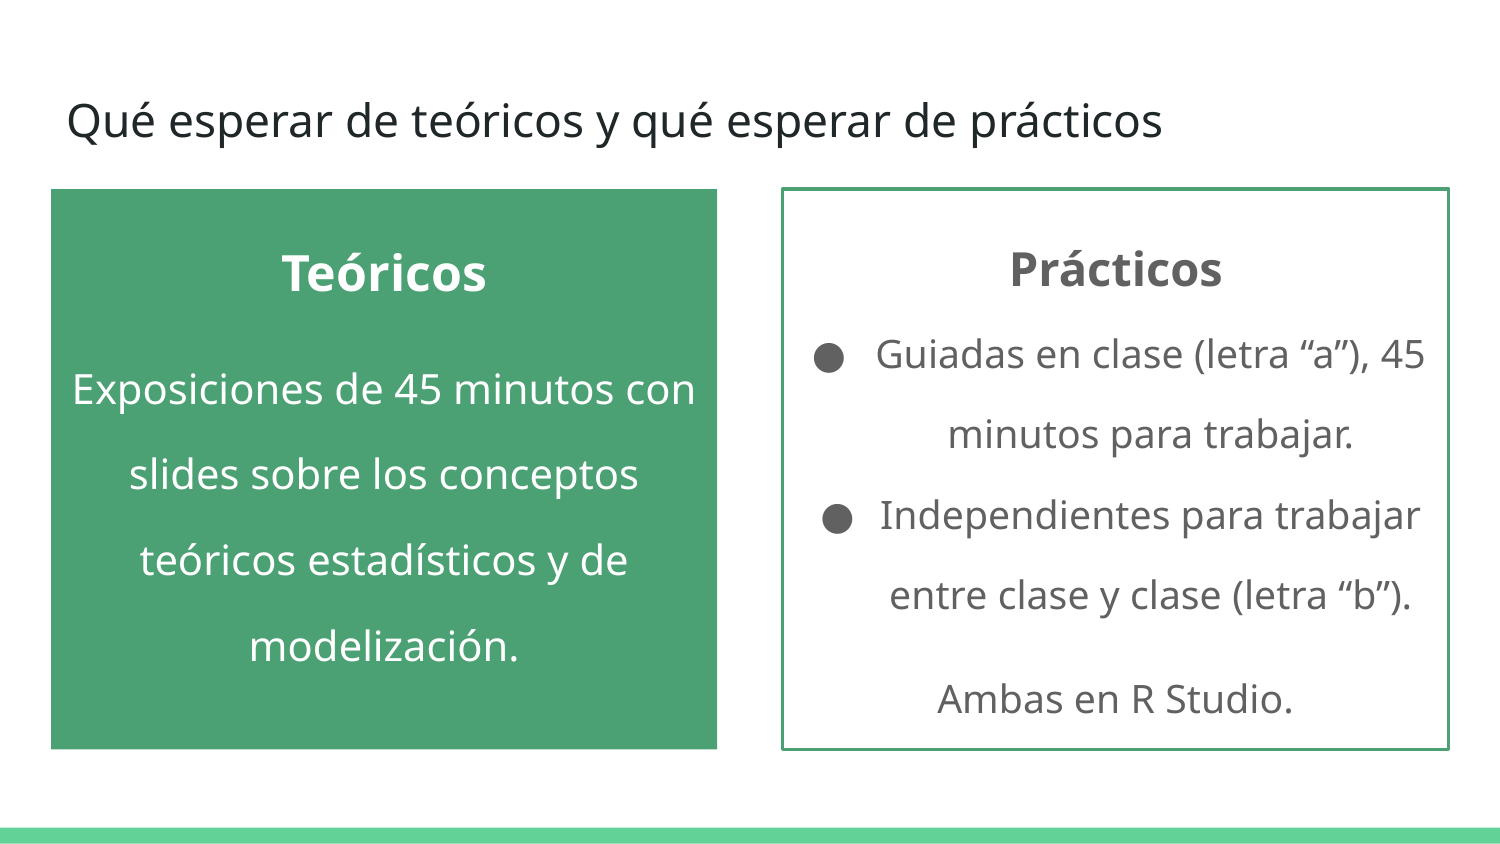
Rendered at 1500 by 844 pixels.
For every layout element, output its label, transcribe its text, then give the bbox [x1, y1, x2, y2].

title Qué esperar de teóricos y qué esperar de prácticos [51, 72, 1449, 167]
list Prácticos Guiadas en clase (letra “a”), 45 minutos para trabajar. Independientes para trabajar entre clase y clase (letra “b”). Ambas en R Studio. [782, 189, 1449, 750]
list Teóricos Exposiciones de 45 minutos con slides sobre los conceptos teóricos estadísticos y de modelización. [51, 189, 718, 750]
